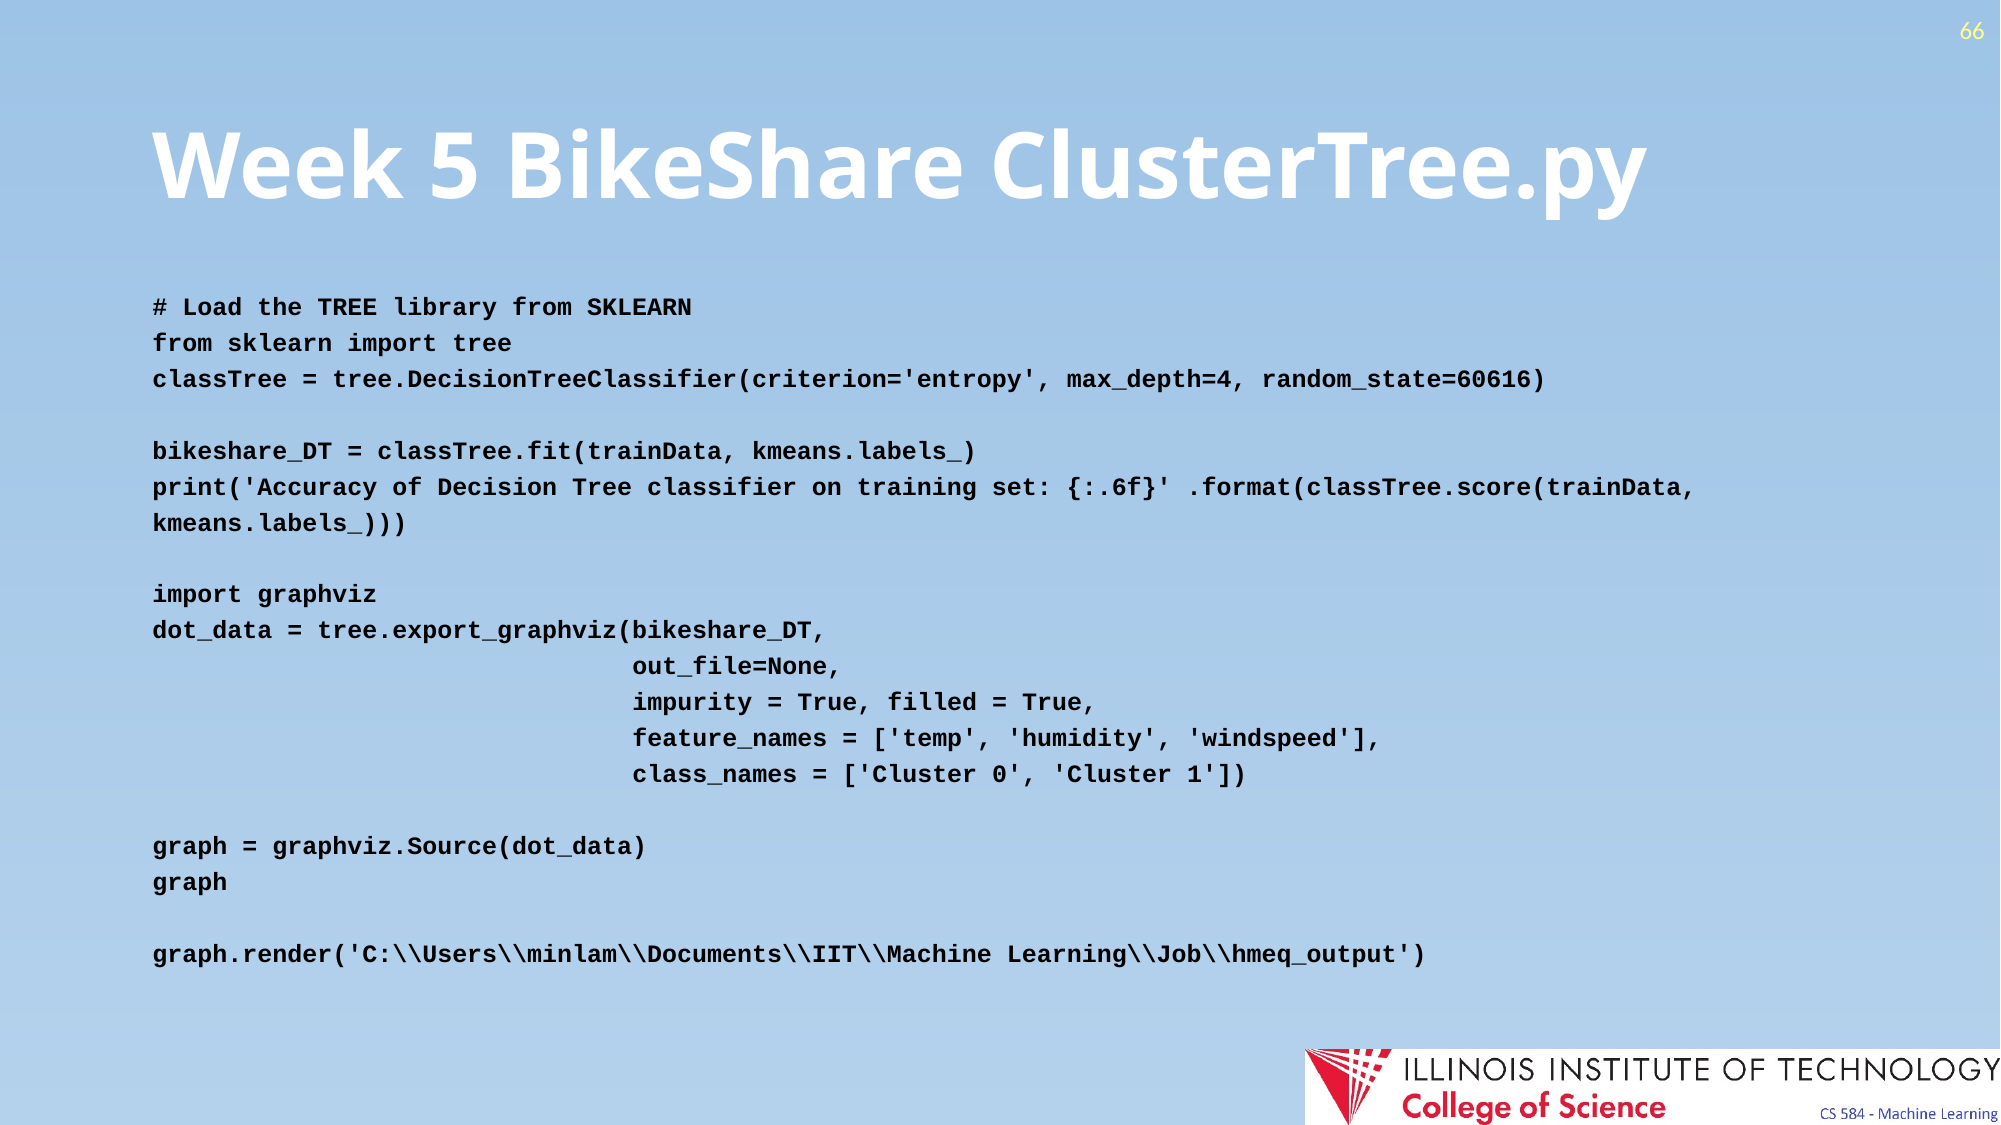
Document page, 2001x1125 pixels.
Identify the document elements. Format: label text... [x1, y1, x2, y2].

list # Load the TREE library from SKLEARN from sklearn import tree classTree = tree.DecisionTreeClassifier(criterion='entropy', max_depth=4, random_state=60616) bikeshare_DT = classTree.fit(trainData, kmeans.labels_) print('Accuracy of Decision Tree classifier on training set: {:.6f}' .format(classTree.score(trainData, kmeans.labels_))) import graphviz dot_data = tree.export_graphviz(bikeshare_DT, out_file=None, impurity = True, filled = True, feature_names = ['temp', 'humidity', 'windspeed'], class_names = ['Cluster 0', 'Cluster 1']) graph = graphviz.Source(dot_data) graph graph.render('C:\\Users\\minlam\\Documents\\IIT\\Machine Learning\\Job\\hmeq_output') [137, 277, 1863, 1014]
picture [1305, 1049, 2000, 1125]
title Week 5 BikeShare ClusterTree.py [137, 59, 1863, 277]
slide_number 66 [1550, 0, 2000, 60]
